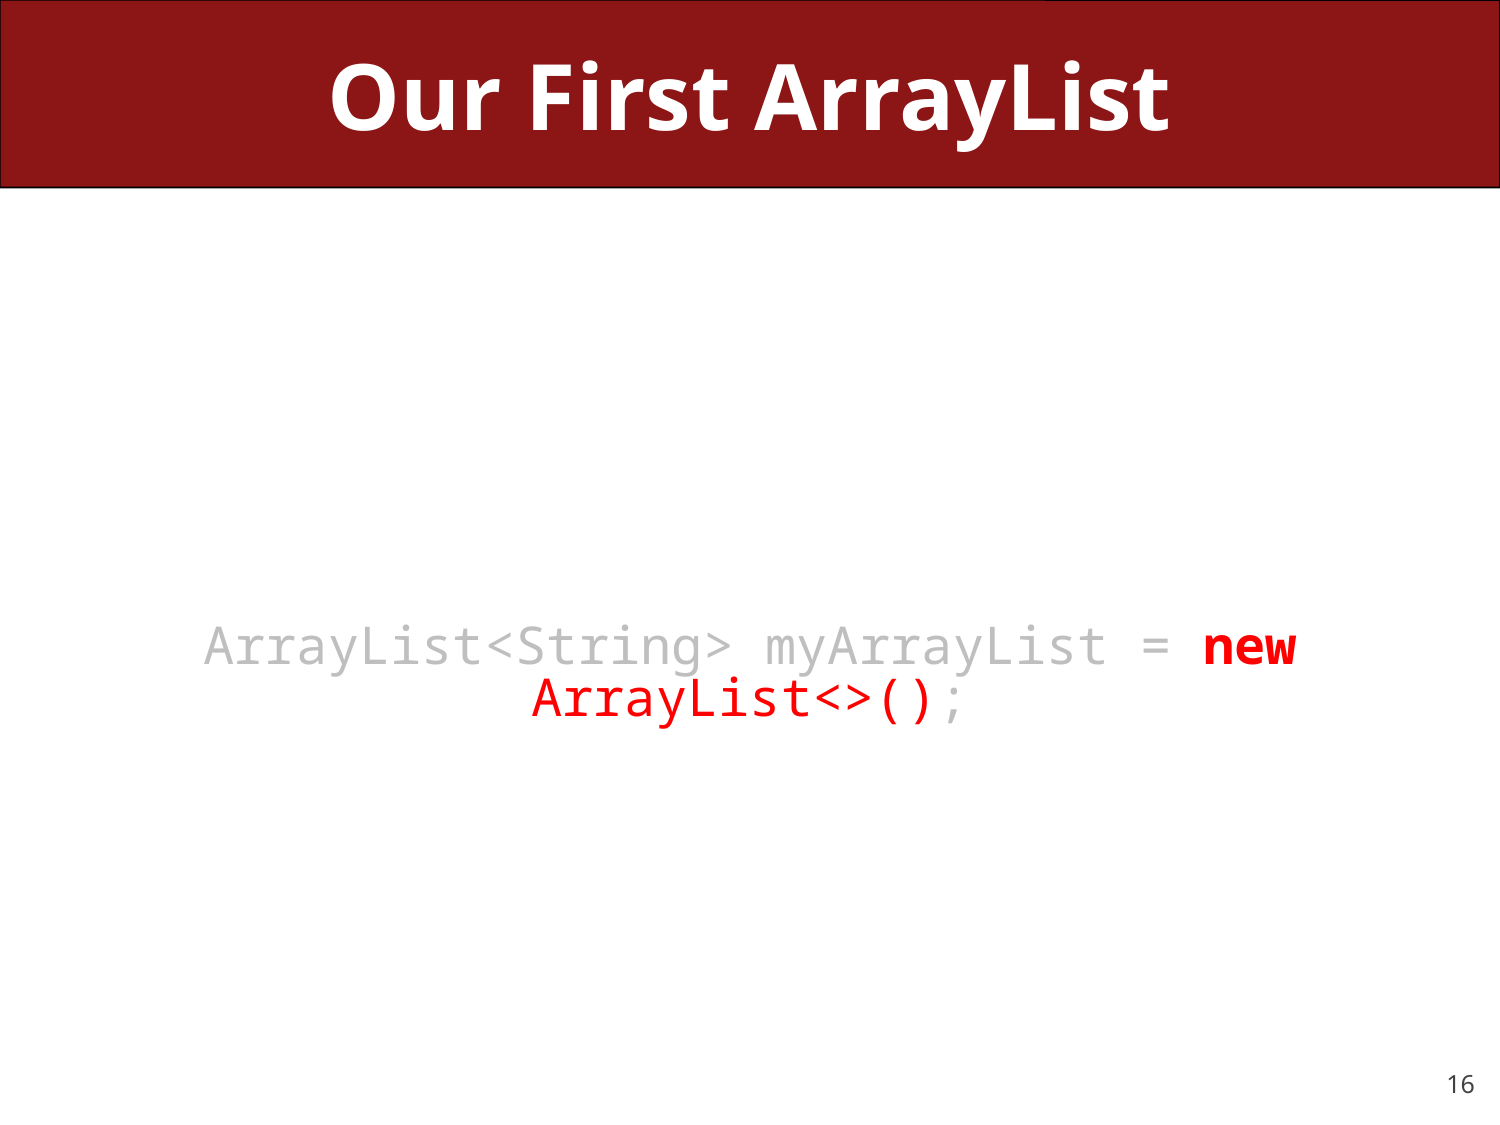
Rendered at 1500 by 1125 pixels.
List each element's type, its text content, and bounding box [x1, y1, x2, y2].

text_box ArrayList<String> myArrayList = new ArrayList<>(); [0, 607, 1500, 667]
title Our First ArrayList [75, 0, 1425, 188]
